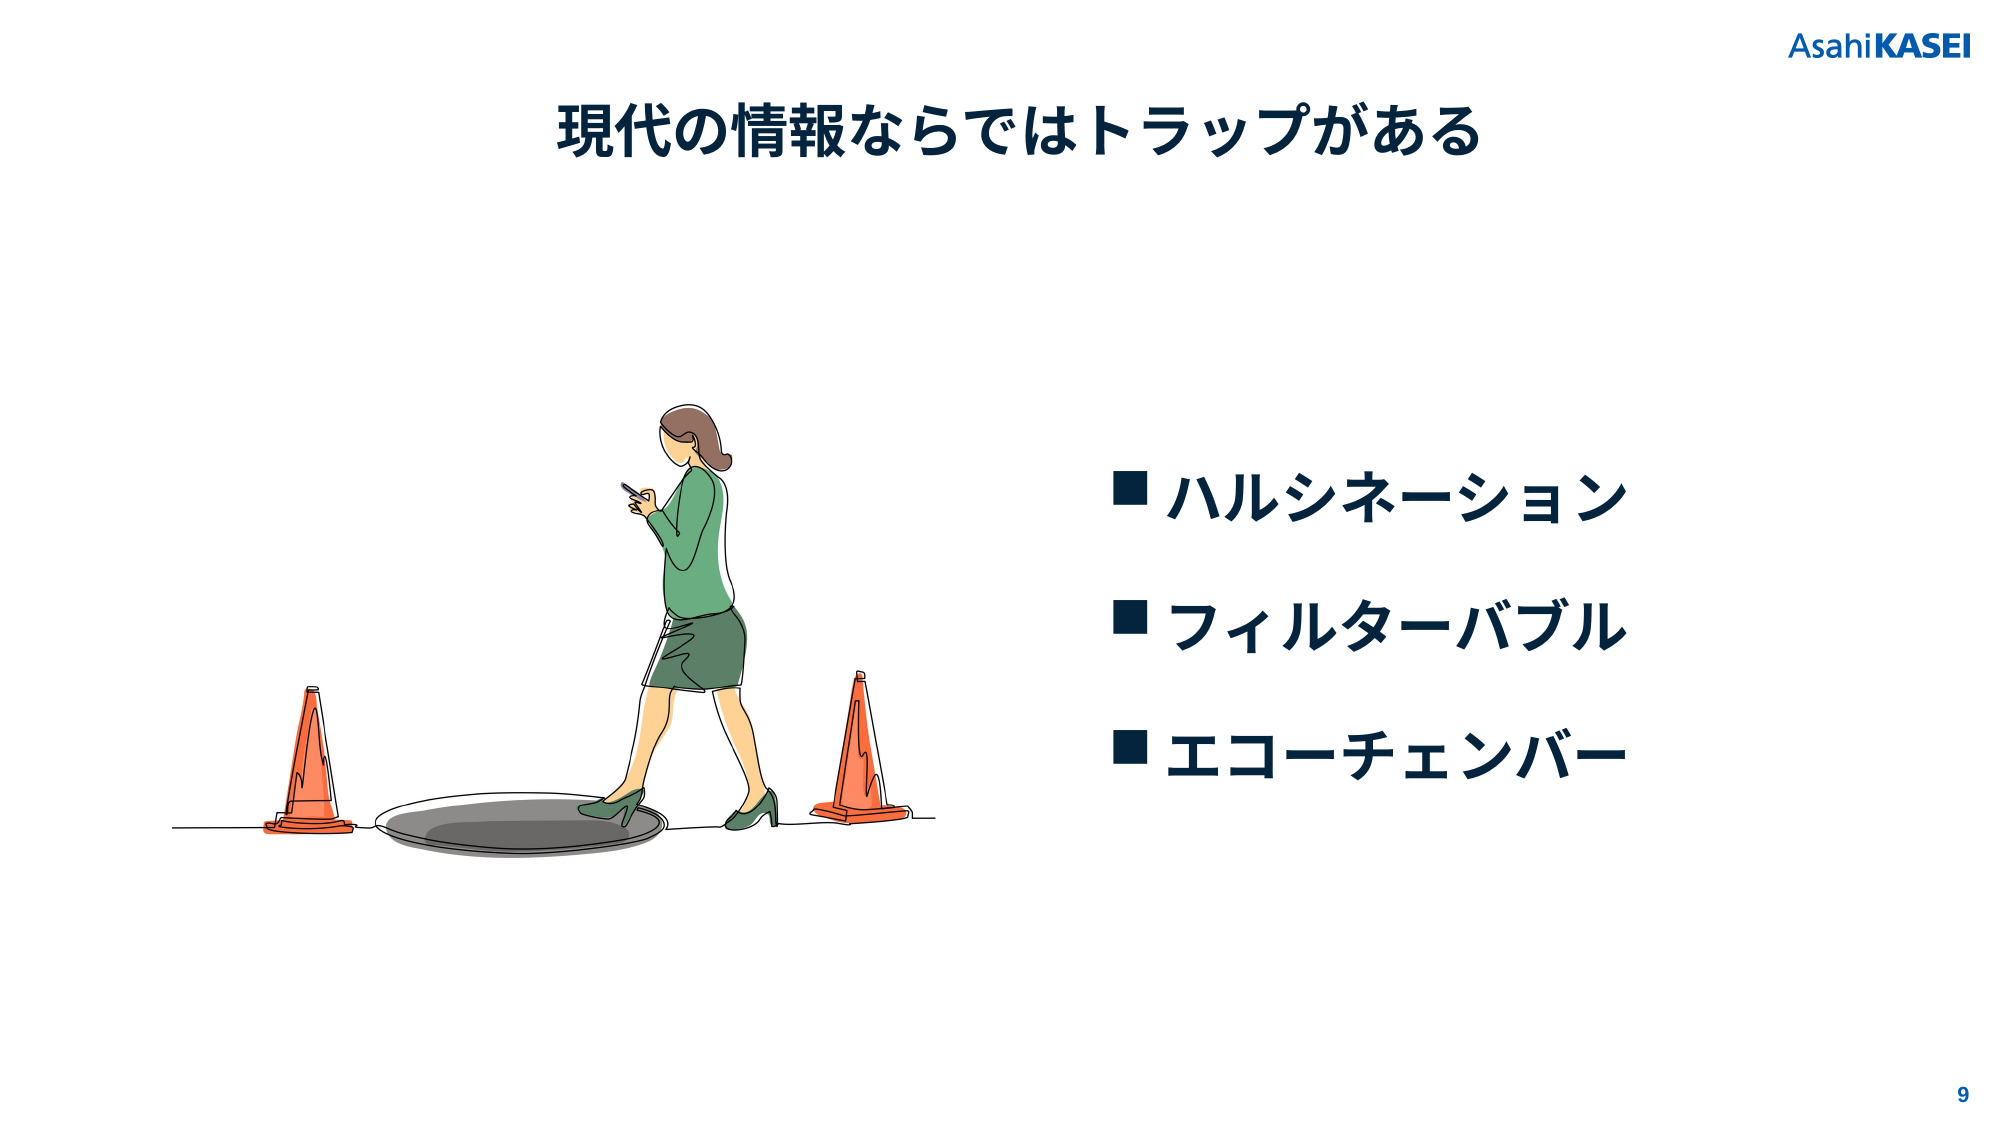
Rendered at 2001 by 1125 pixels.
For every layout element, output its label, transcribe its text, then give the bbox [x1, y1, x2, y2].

slide_number 9 [1909, 1073, 1970, 1115]
text_box ハルシネーション フィルターバブル エコーチェンバー [1084, 445, 1828, 864]
picture [172, 394, 937, 864]
text_box 現代の情報ならではトラップがある [299, 76, 1743, 184]
picture [1788, 33, 1970, 58]
